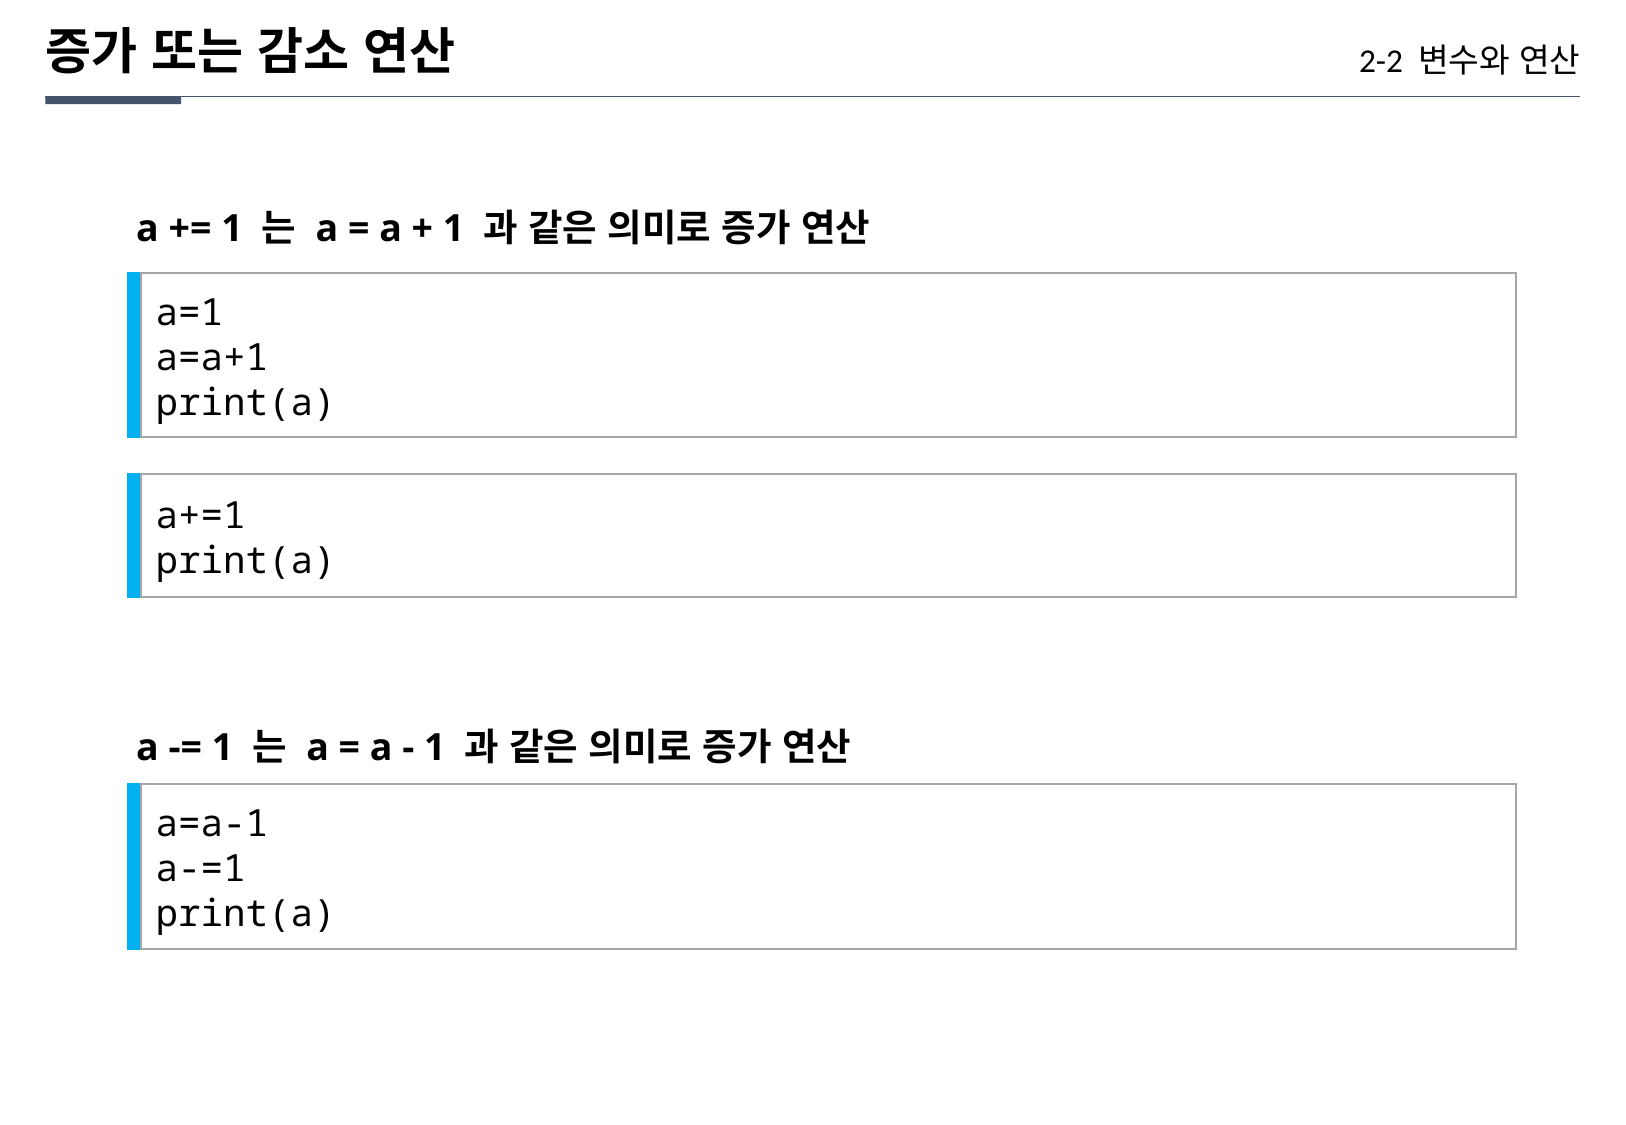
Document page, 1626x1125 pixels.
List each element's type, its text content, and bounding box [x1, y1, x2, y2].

text_box a -= 1 는 a = a - 1 과 같은 의미로 증가 연산 [121, 715, 1055, 776]
list 2-2 변수와 연산 [1038, 43, 1581, 81]
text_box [128, 272, 1517, 438]
list 증가 또는 감소 연산 [45, 26, 965, 82]
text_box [128, 784, 1517, 949]
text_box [128, 473, 1517, 598]
text_box a += 1 는 a = a + 1 과 같은 의미로 증가 연산 [121, 196, 1055, 256]
